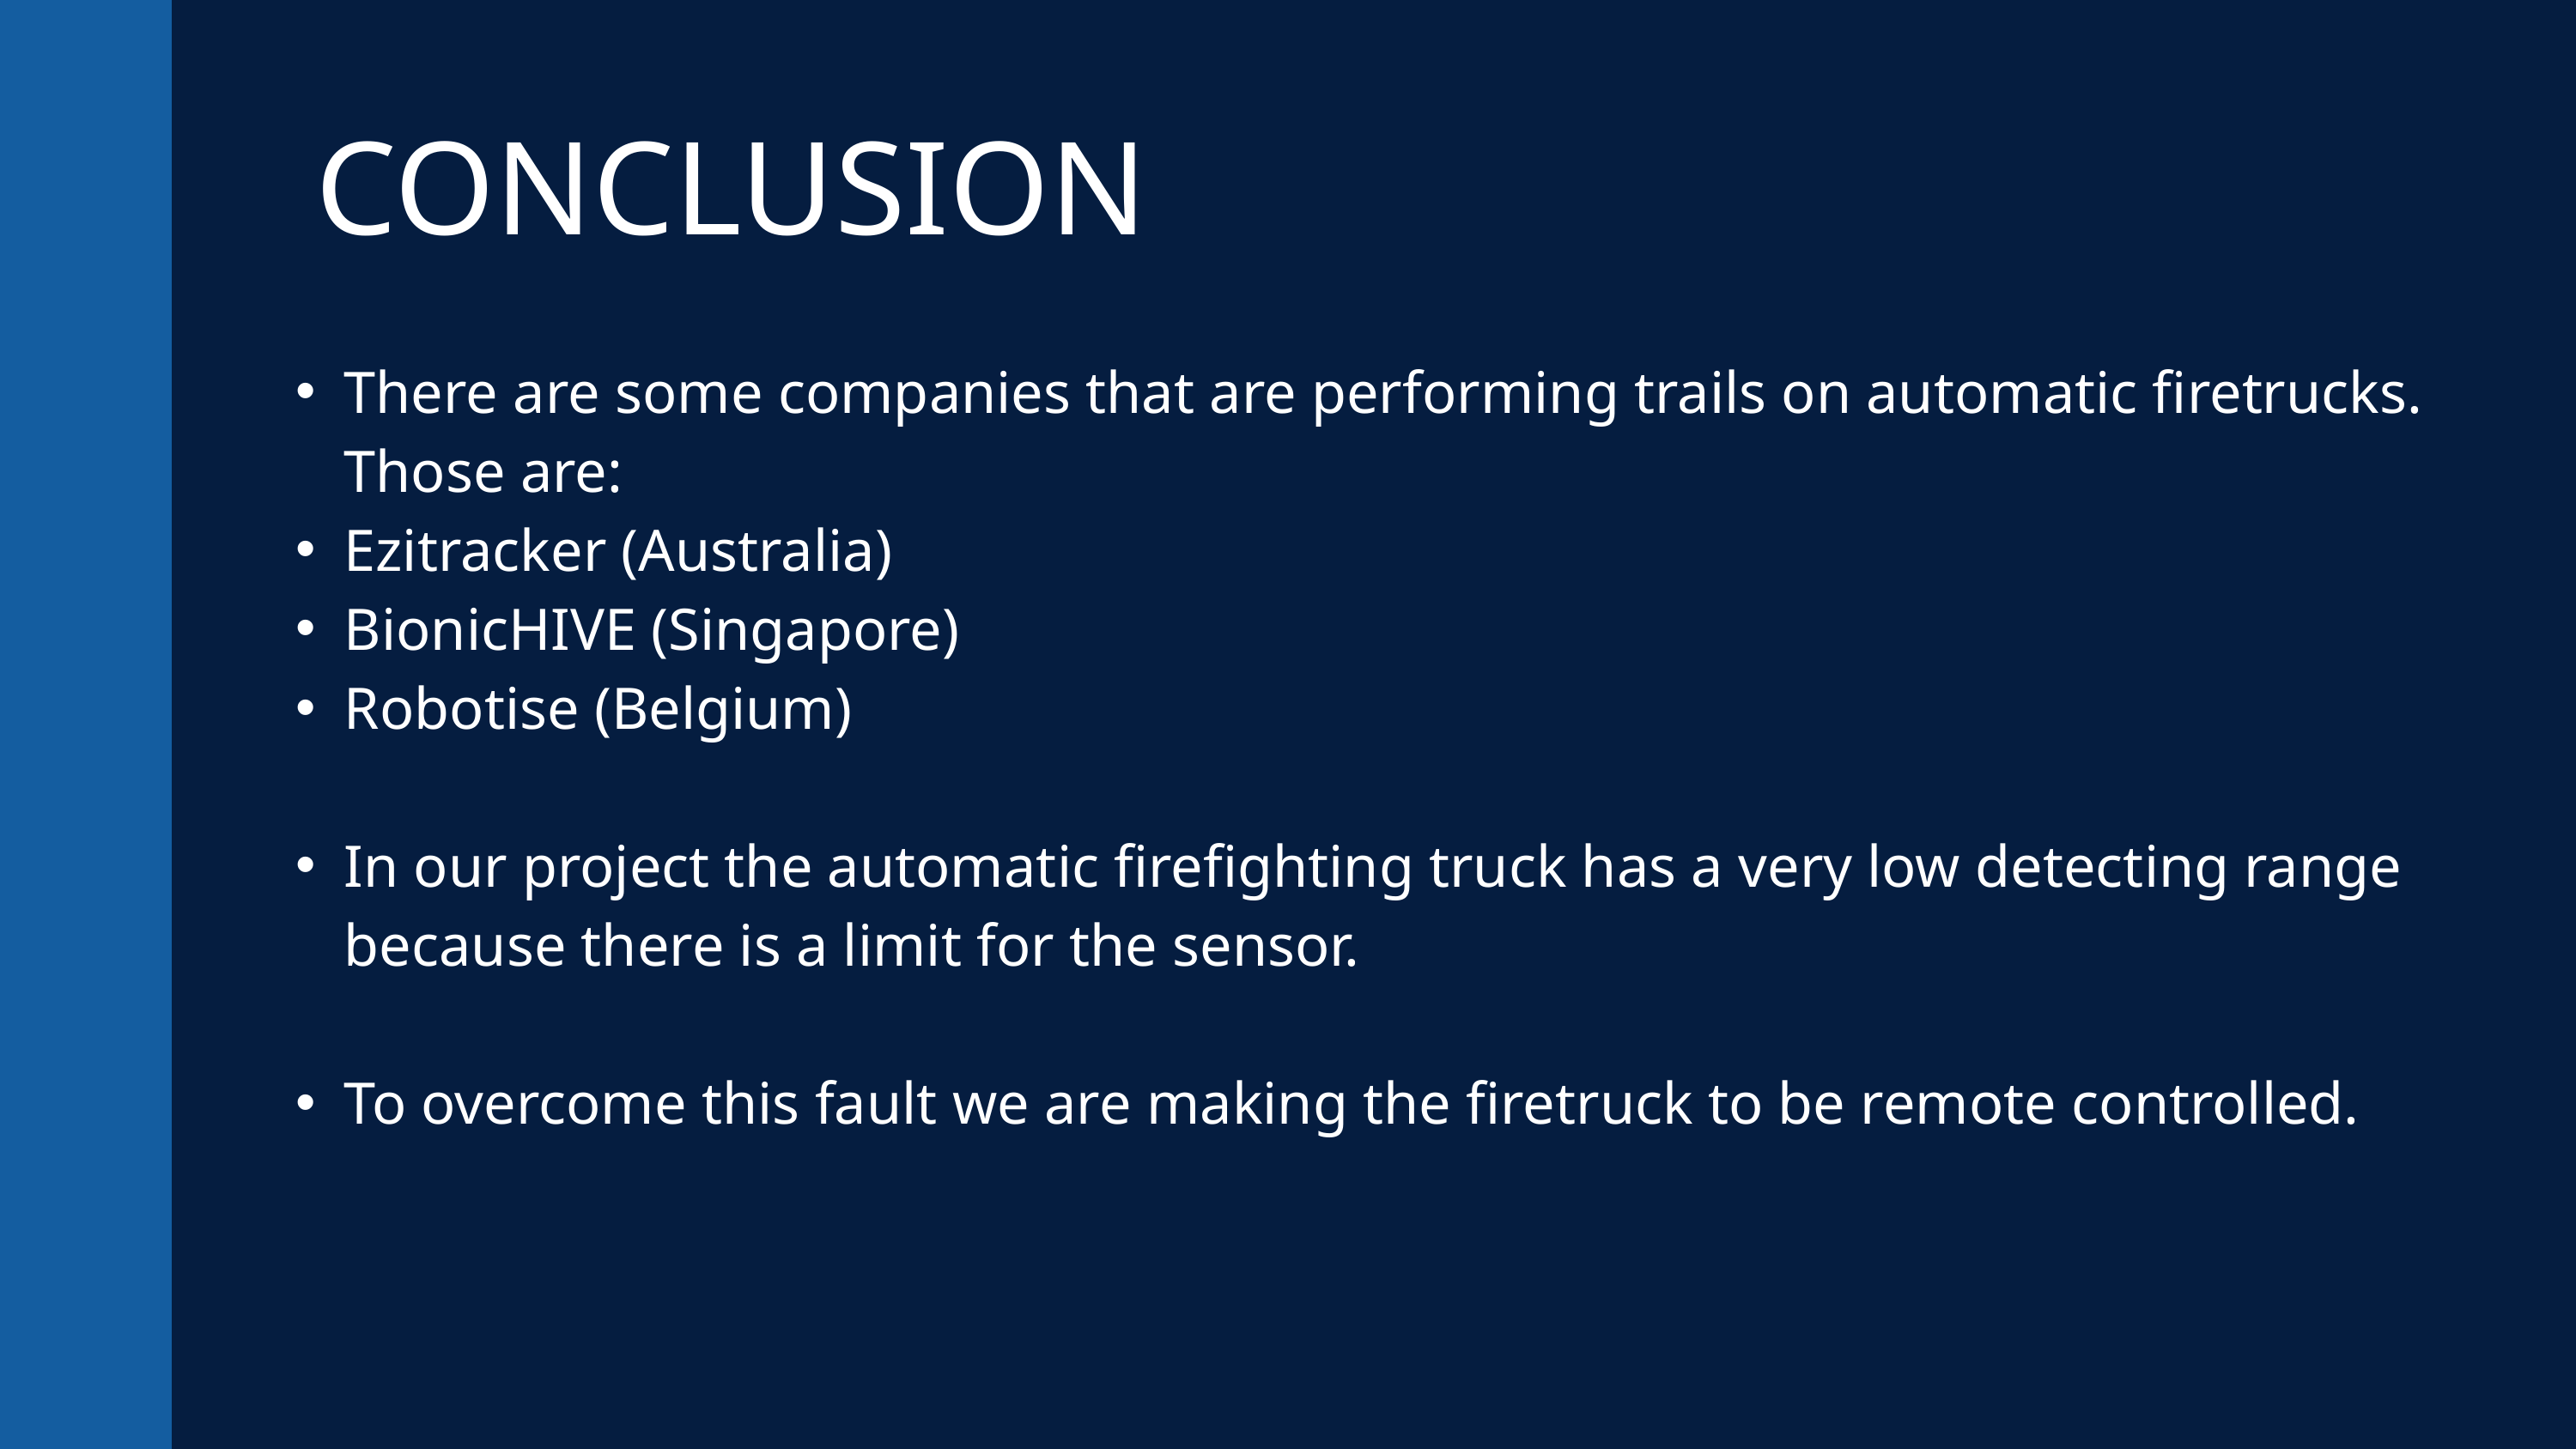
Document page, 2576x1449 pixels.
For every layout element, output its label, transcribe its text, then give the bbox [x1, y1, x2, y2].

text_box There are some companies that are performing trails on automatic firetrucks. Those are: Ezitracker (Australia) BionicHIVE (Singapore) Robotise (Belgium) In our project the automatic firefighting truck has a very low detecting range because there is a limit for the sensor. To overcome this fault we are making the firetruck to be remote controlled. [246, 187, 2533, 1373]
text_box CONCLUSION [226, 106, 1237, 261]
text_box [0, 0, 172, 1449]
